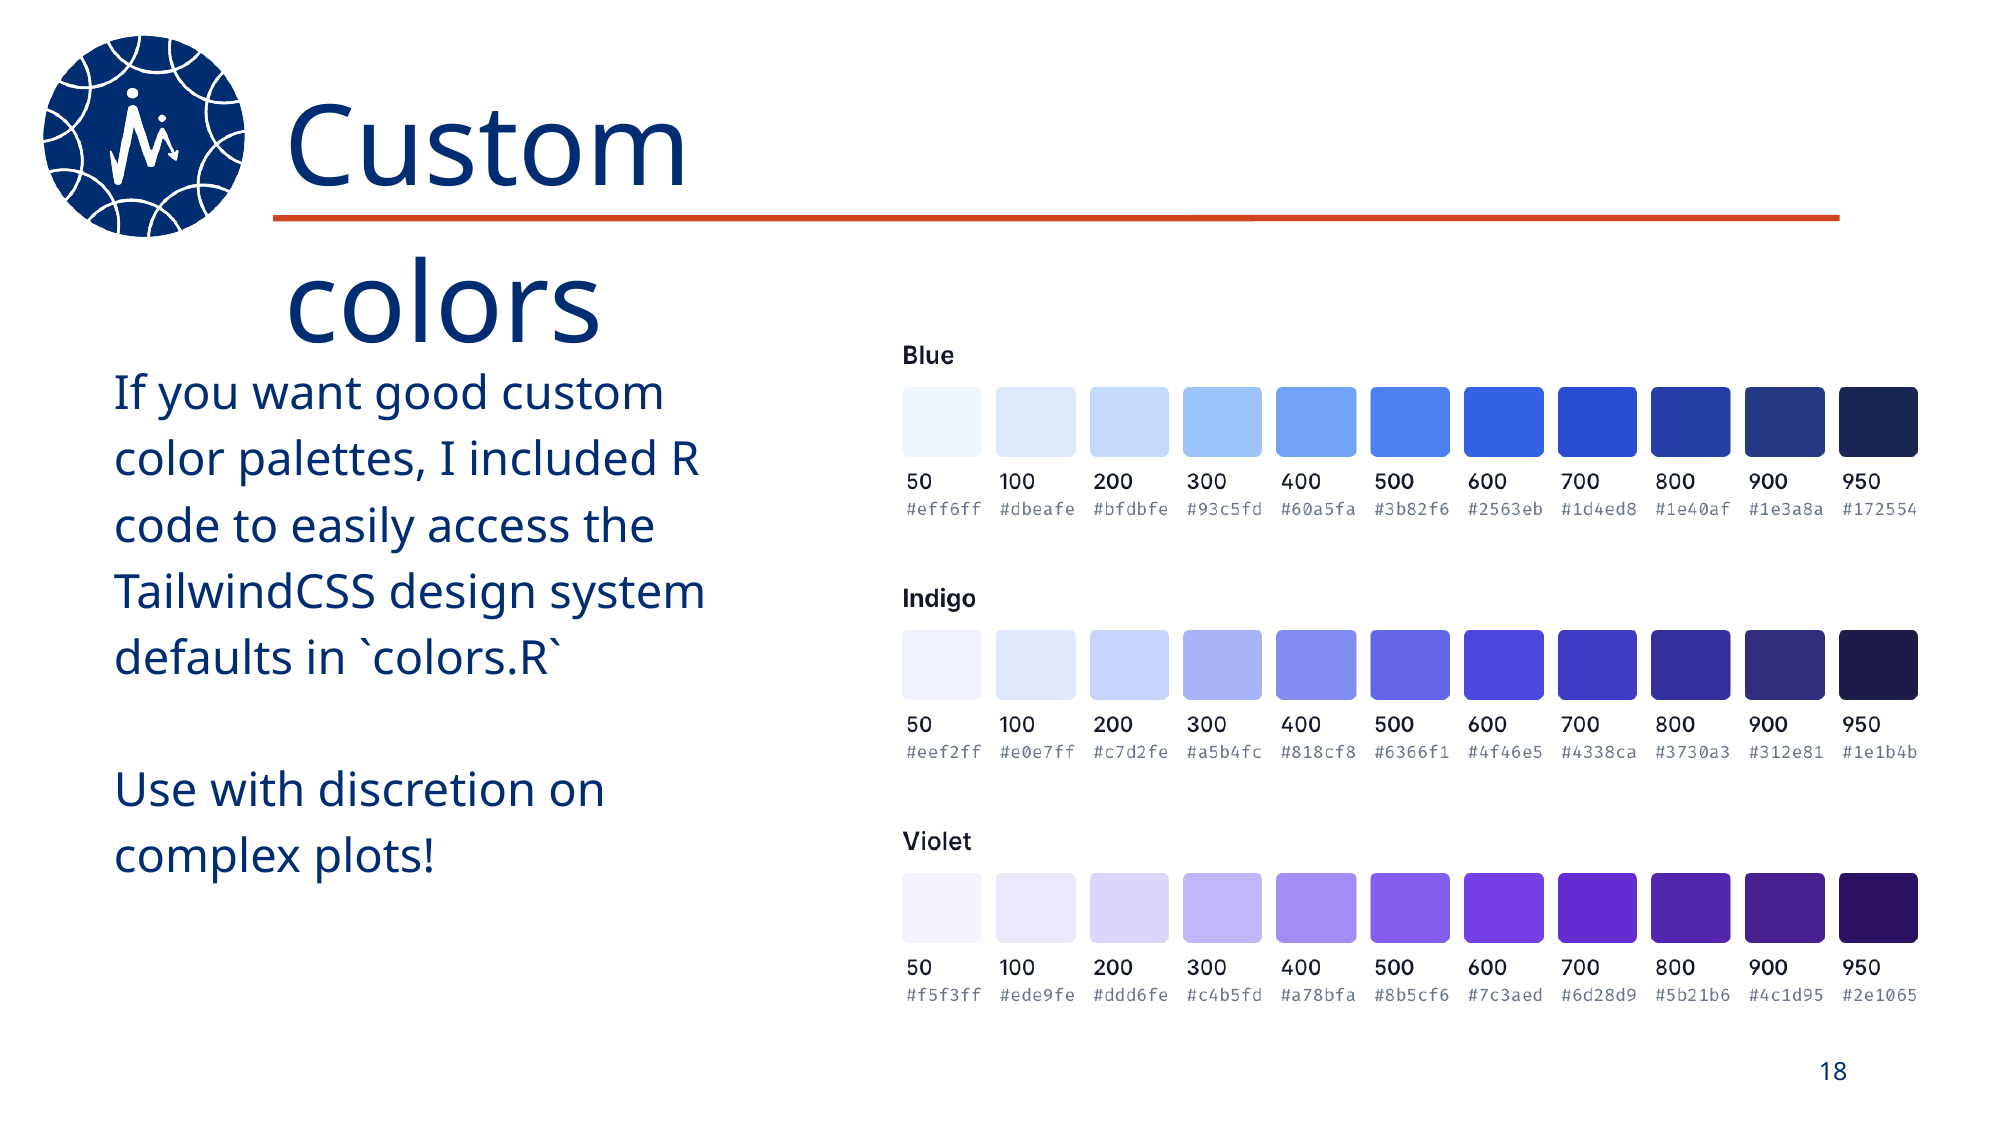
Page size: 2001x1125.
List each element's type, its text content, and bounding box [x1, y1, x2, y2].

slide_number 18 [1412, 1043, 1863, 1103]
text_box Custom colors [284, 50, 1000, 218]
text_box Custom colors [284, 219, 1000, 365]
picture [43, 35, 245, 237]
picture [879, 321, 1951, 1043]
text_box If you want good custom color palettes, I included R code to easily access the TailwindCSS design system defaults in `colors.R` Use with discretion on complex plots! [114, 353, 732, 882]
